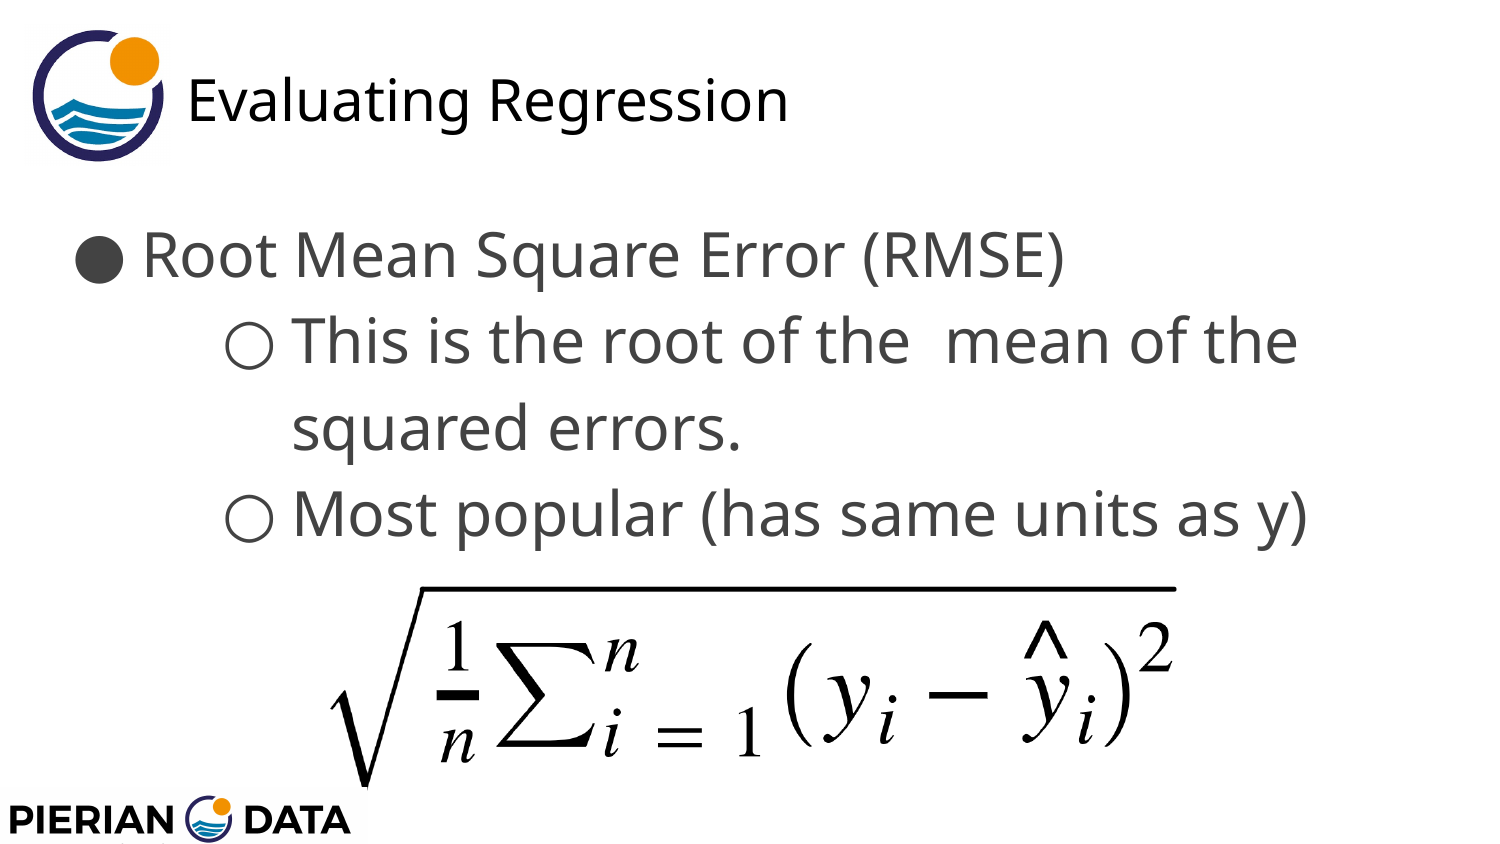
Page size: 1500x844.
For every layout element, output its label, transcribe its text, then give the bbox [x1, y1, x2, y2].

list Root Mean Square Error (RMSE) This is the root of the mean of the squared errors. Most popular (has same units as y) [51, 189, 1494, 750]
picture [0, 537, 1248, 844]
title Evaluating Regression [176, 48, 1449, 143]
picture [24, 24, 172, 167]
